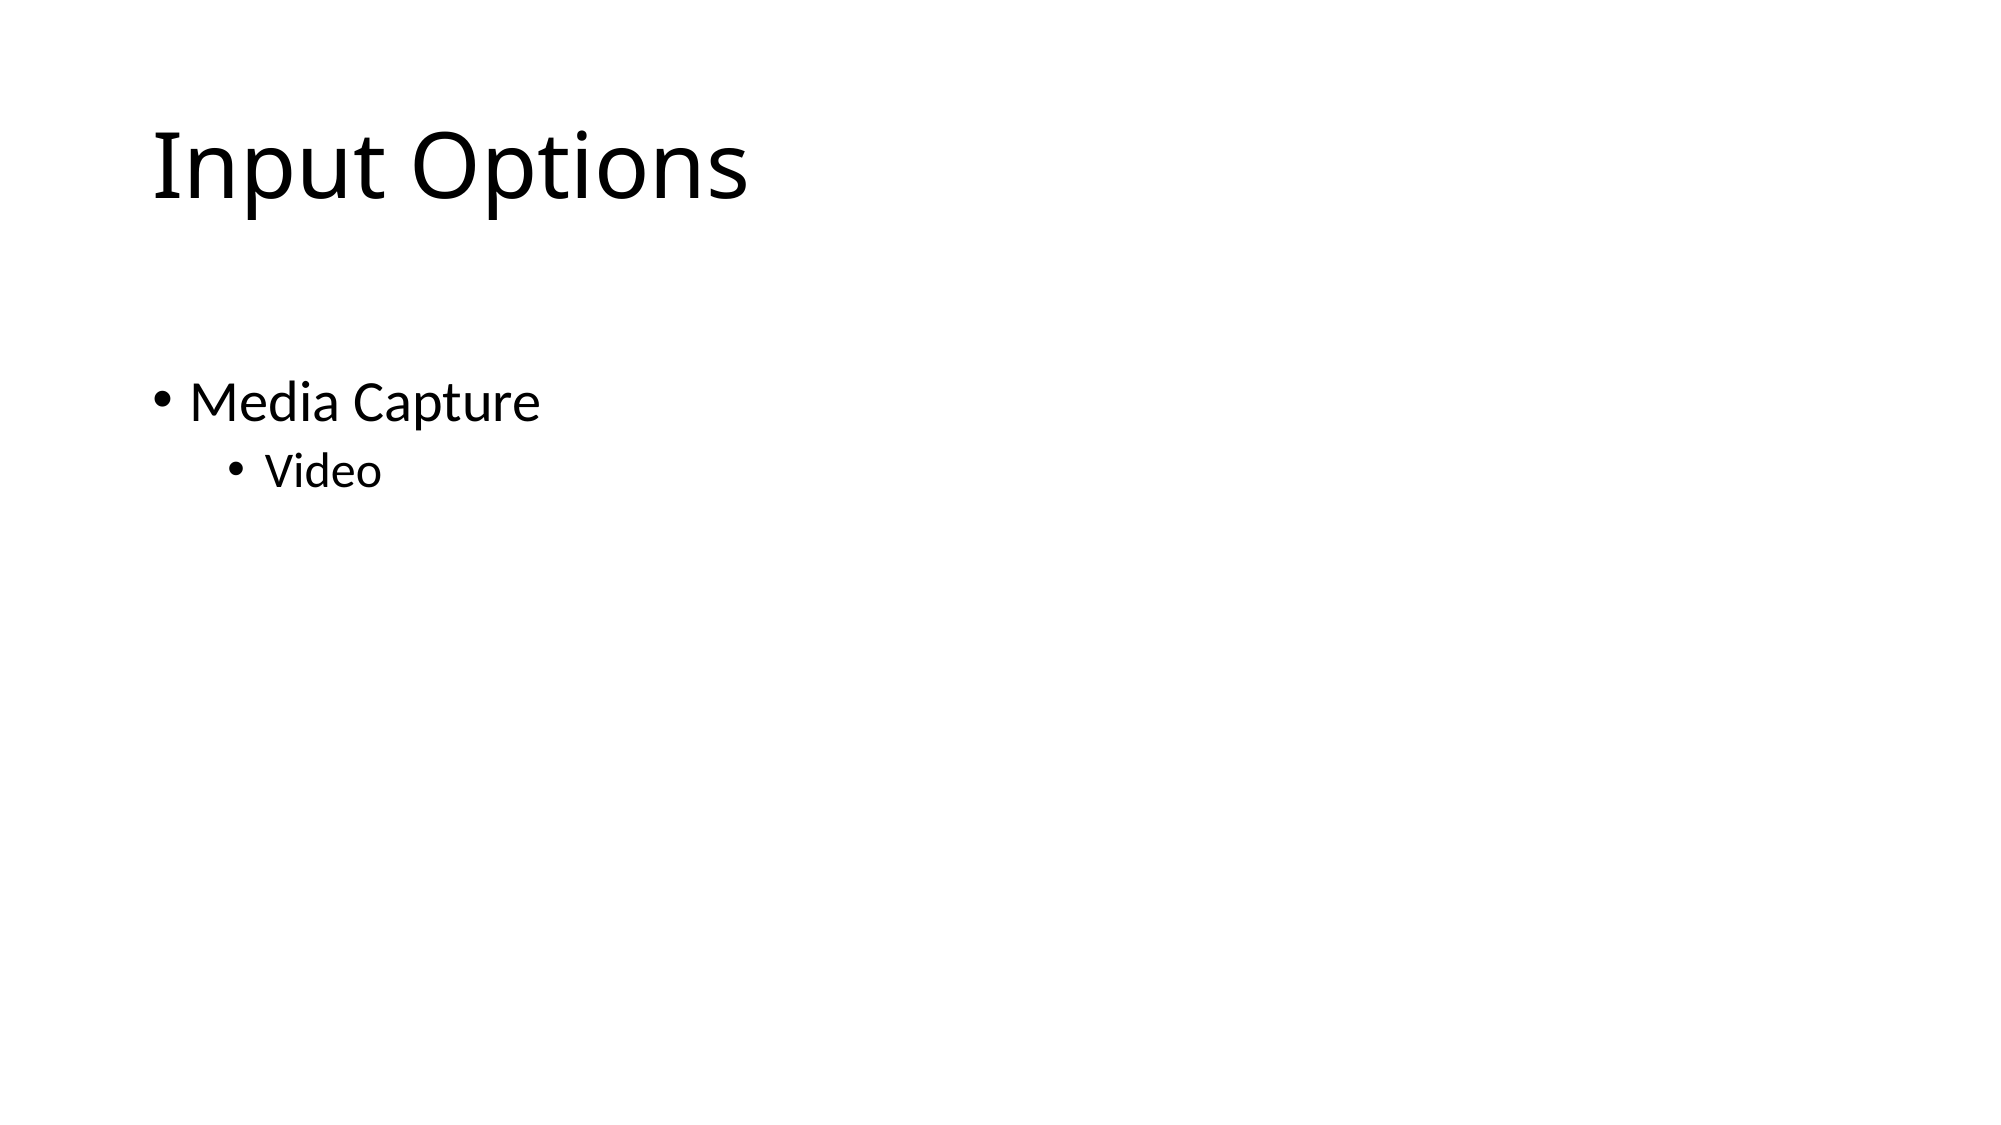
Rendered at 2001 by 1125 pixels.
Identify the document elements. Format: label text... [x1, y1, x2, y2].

title Input Options [137, 59, 1863, 278]
list Media Capture Video [137, 363, 1863, 1014]
